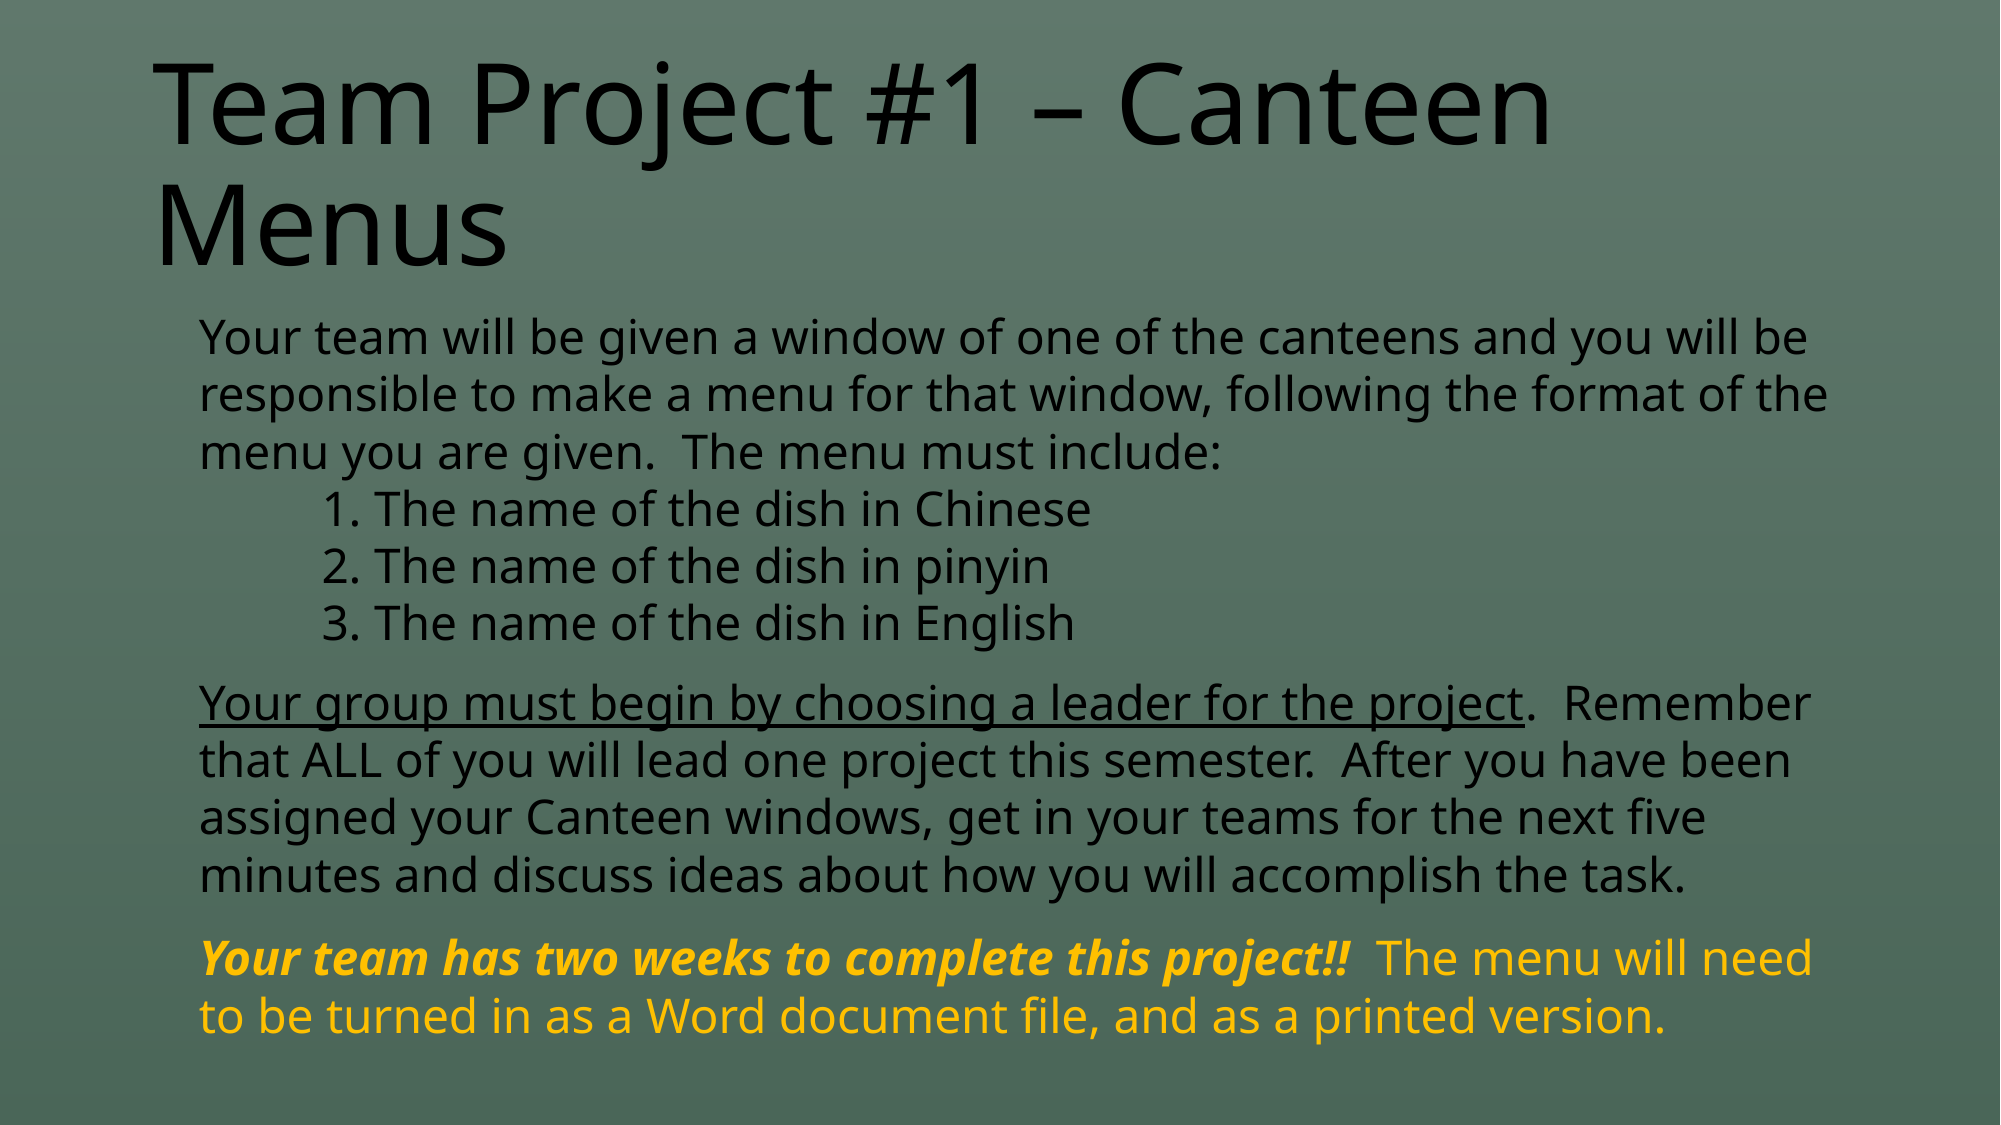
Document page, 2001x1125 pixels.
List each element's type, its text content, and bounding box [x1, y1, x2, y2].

list Your team will be given a window of one of the canteens and you will be responsible to make a menu for that window, following the format of the menu you are given. The menu must include: 1. The name of the dish in Chinese 2. The name of the dish in pinyin 3. The name of the dish in English Your group must begin by choosing a leader for the project. Remember that ALL of you will lead one project this semester. After you have been assigned your Canteen windows, get in your teams for the next five minutes and discuss ideas about how you will accomplish the task. Your team has two weeks to complete this project!! The menu will need to be turned in as a Word document file, and as a printed version. [183, 299, 1863, 1097]
title Team Project #1 – Canteen Menus [137, 59, 1863, 278]
